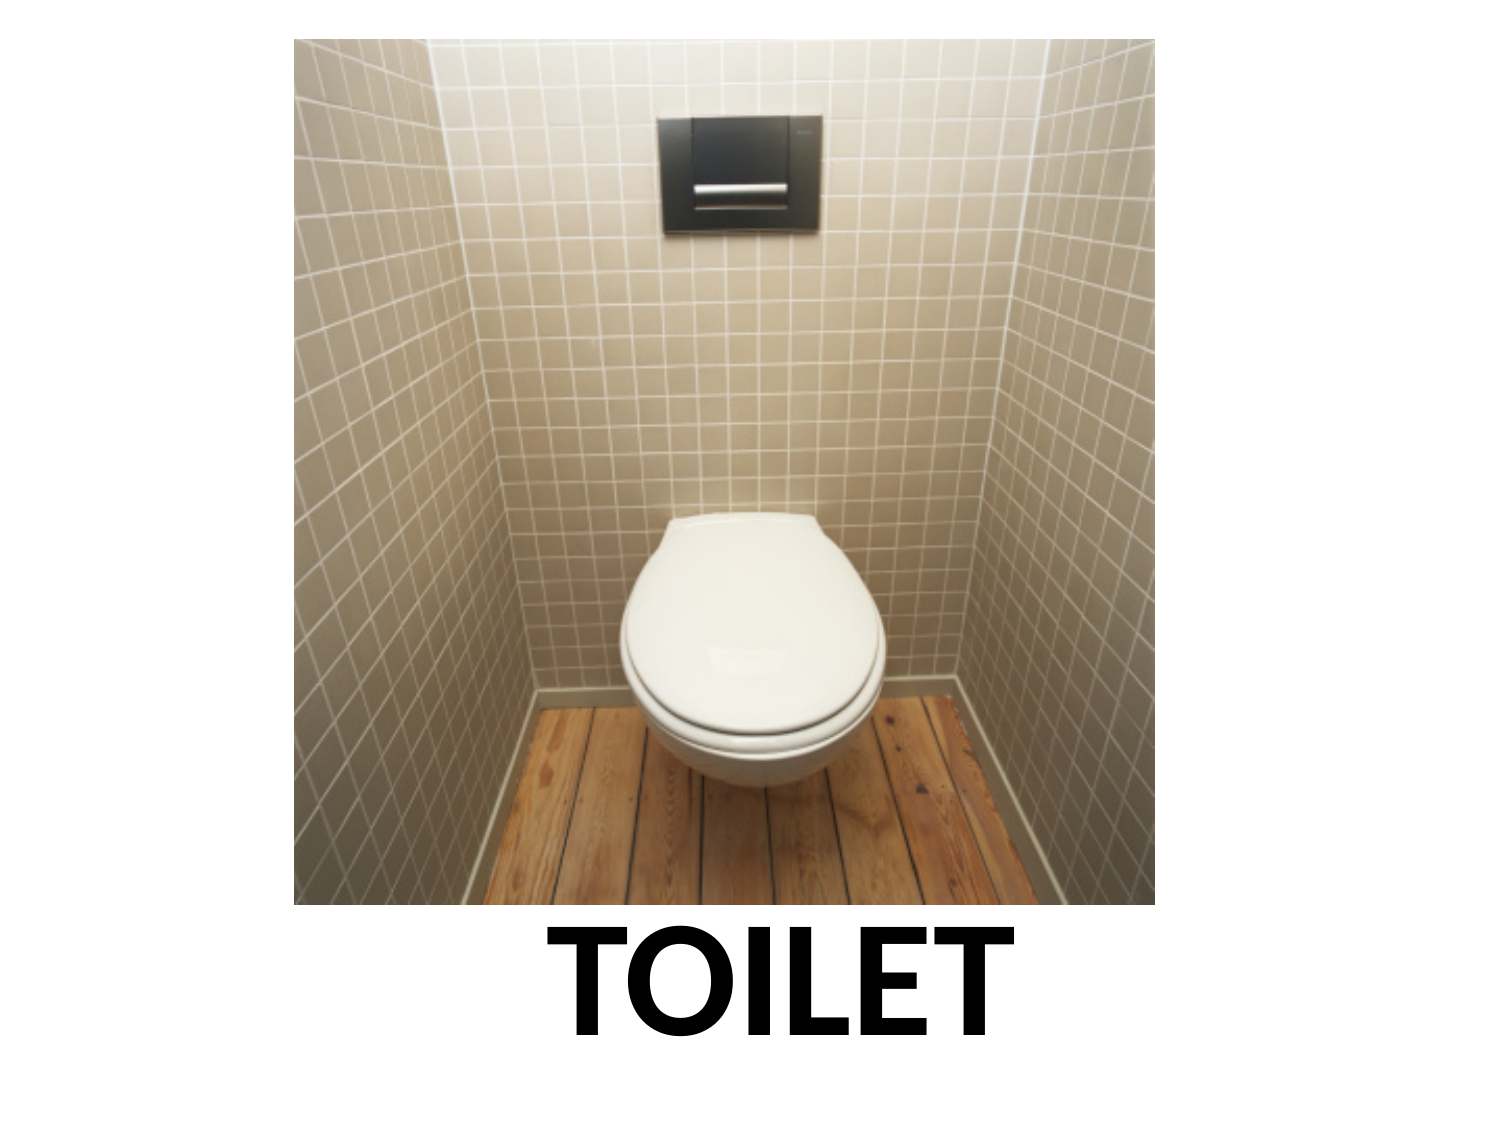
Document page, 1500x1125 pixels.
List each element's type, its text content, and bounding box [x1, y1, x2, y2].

picture [294, 39, 1155, 905]
subtitle TOILET [256, 861, 1307, 1125]
